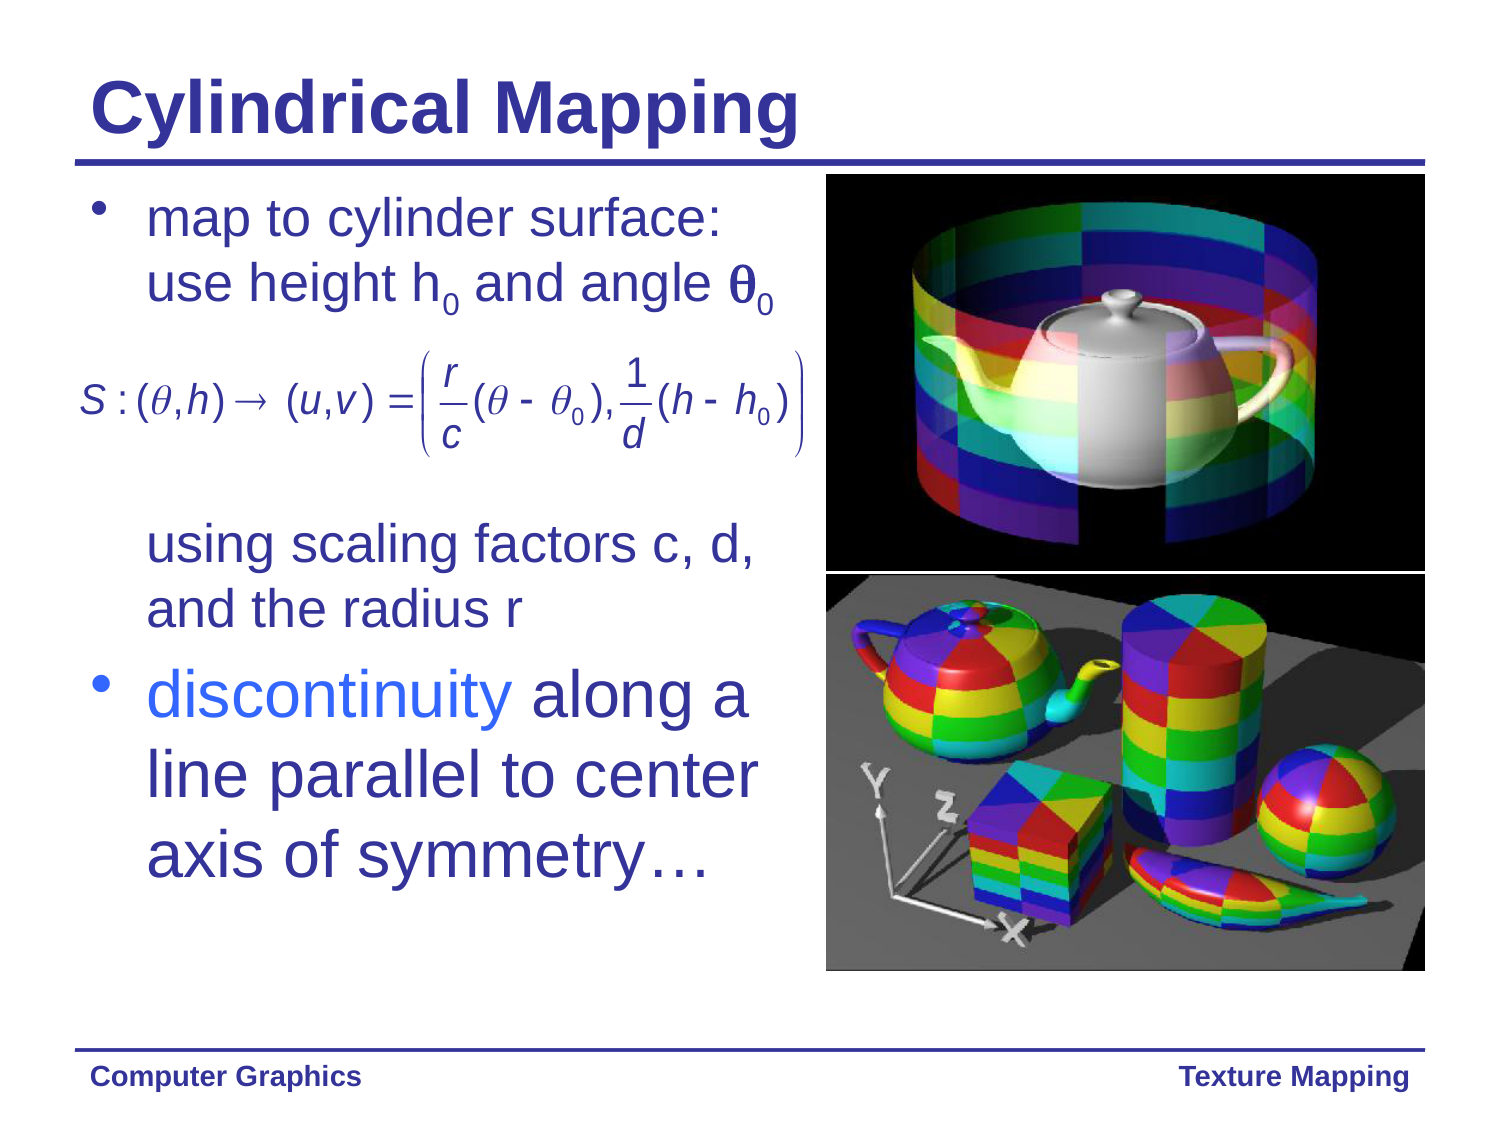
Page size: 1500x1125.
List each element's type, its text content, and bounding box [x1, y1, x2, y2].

title Cylindrical Mapping [75, 45, 1425, 163]
list map to cylinder surface: use height h0 and angle 0 using scaling factors c, d, and the radius r discontinuity along a line parallel to center axis of symmetry… [75, 174, 825, 1038]
picture [825, 574, 1426, 972]
picture [825, 174, 1426, 572]
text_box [74, 342, 813, 463]
